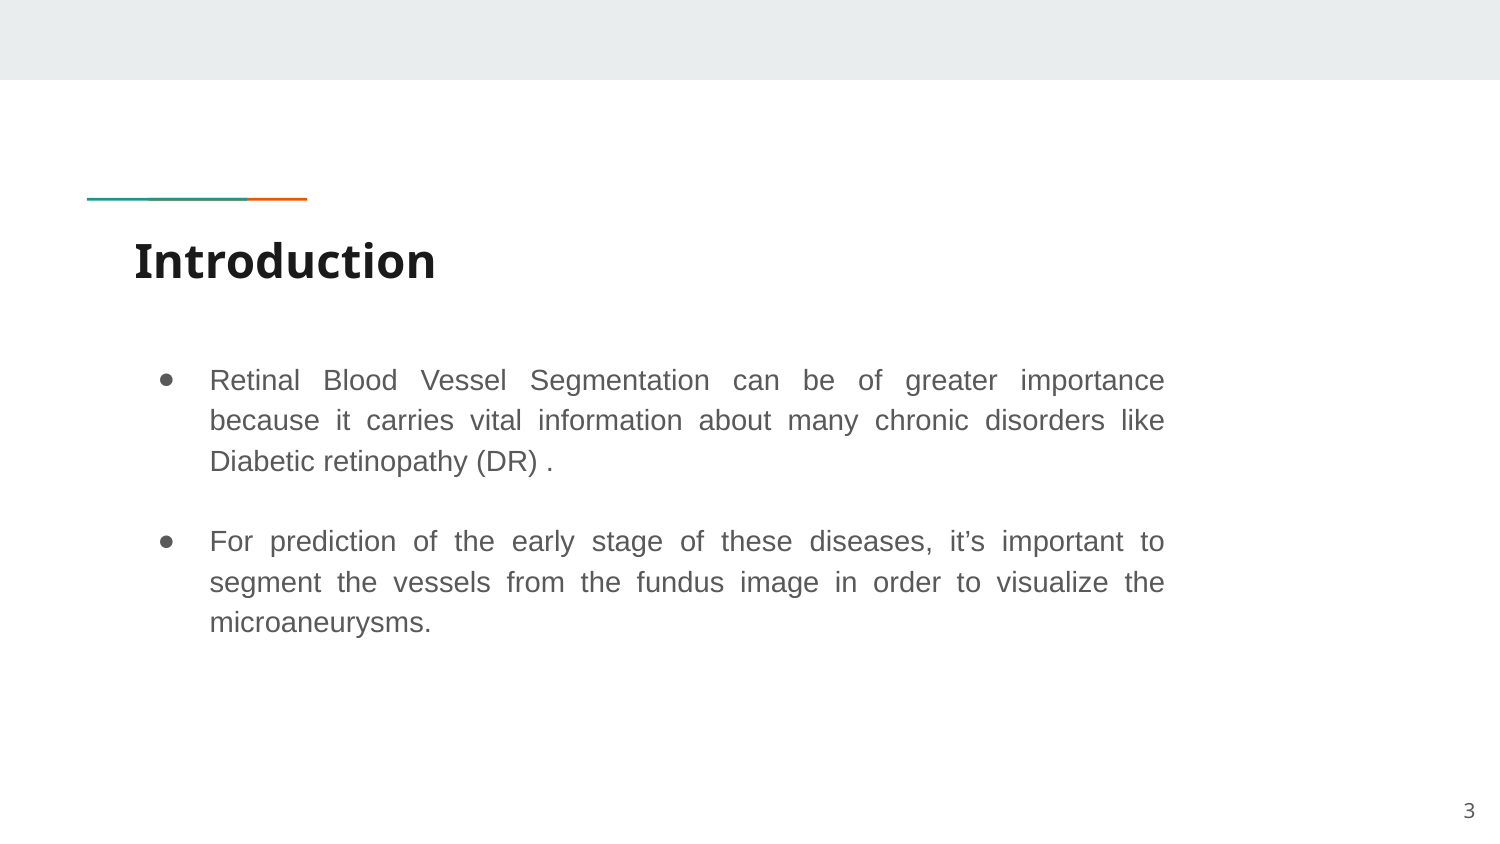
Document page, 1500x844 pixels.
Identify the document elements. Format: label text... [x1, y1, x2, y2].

list Retinal Blood Vessel Segmentation can be of greater importance because it carries vital information about many chronic disorders like Diabetic retinopathy (DR) . For prediction of the early stage of these diseases, it’s important to segment the vessels from the fundus image in order to visualize the microaneurysms. [119, 341, 1381, 712]
slide_number ‹#› [1400, 779, 1491, 844]
title Introduction [119, 216, 1381, 305]
